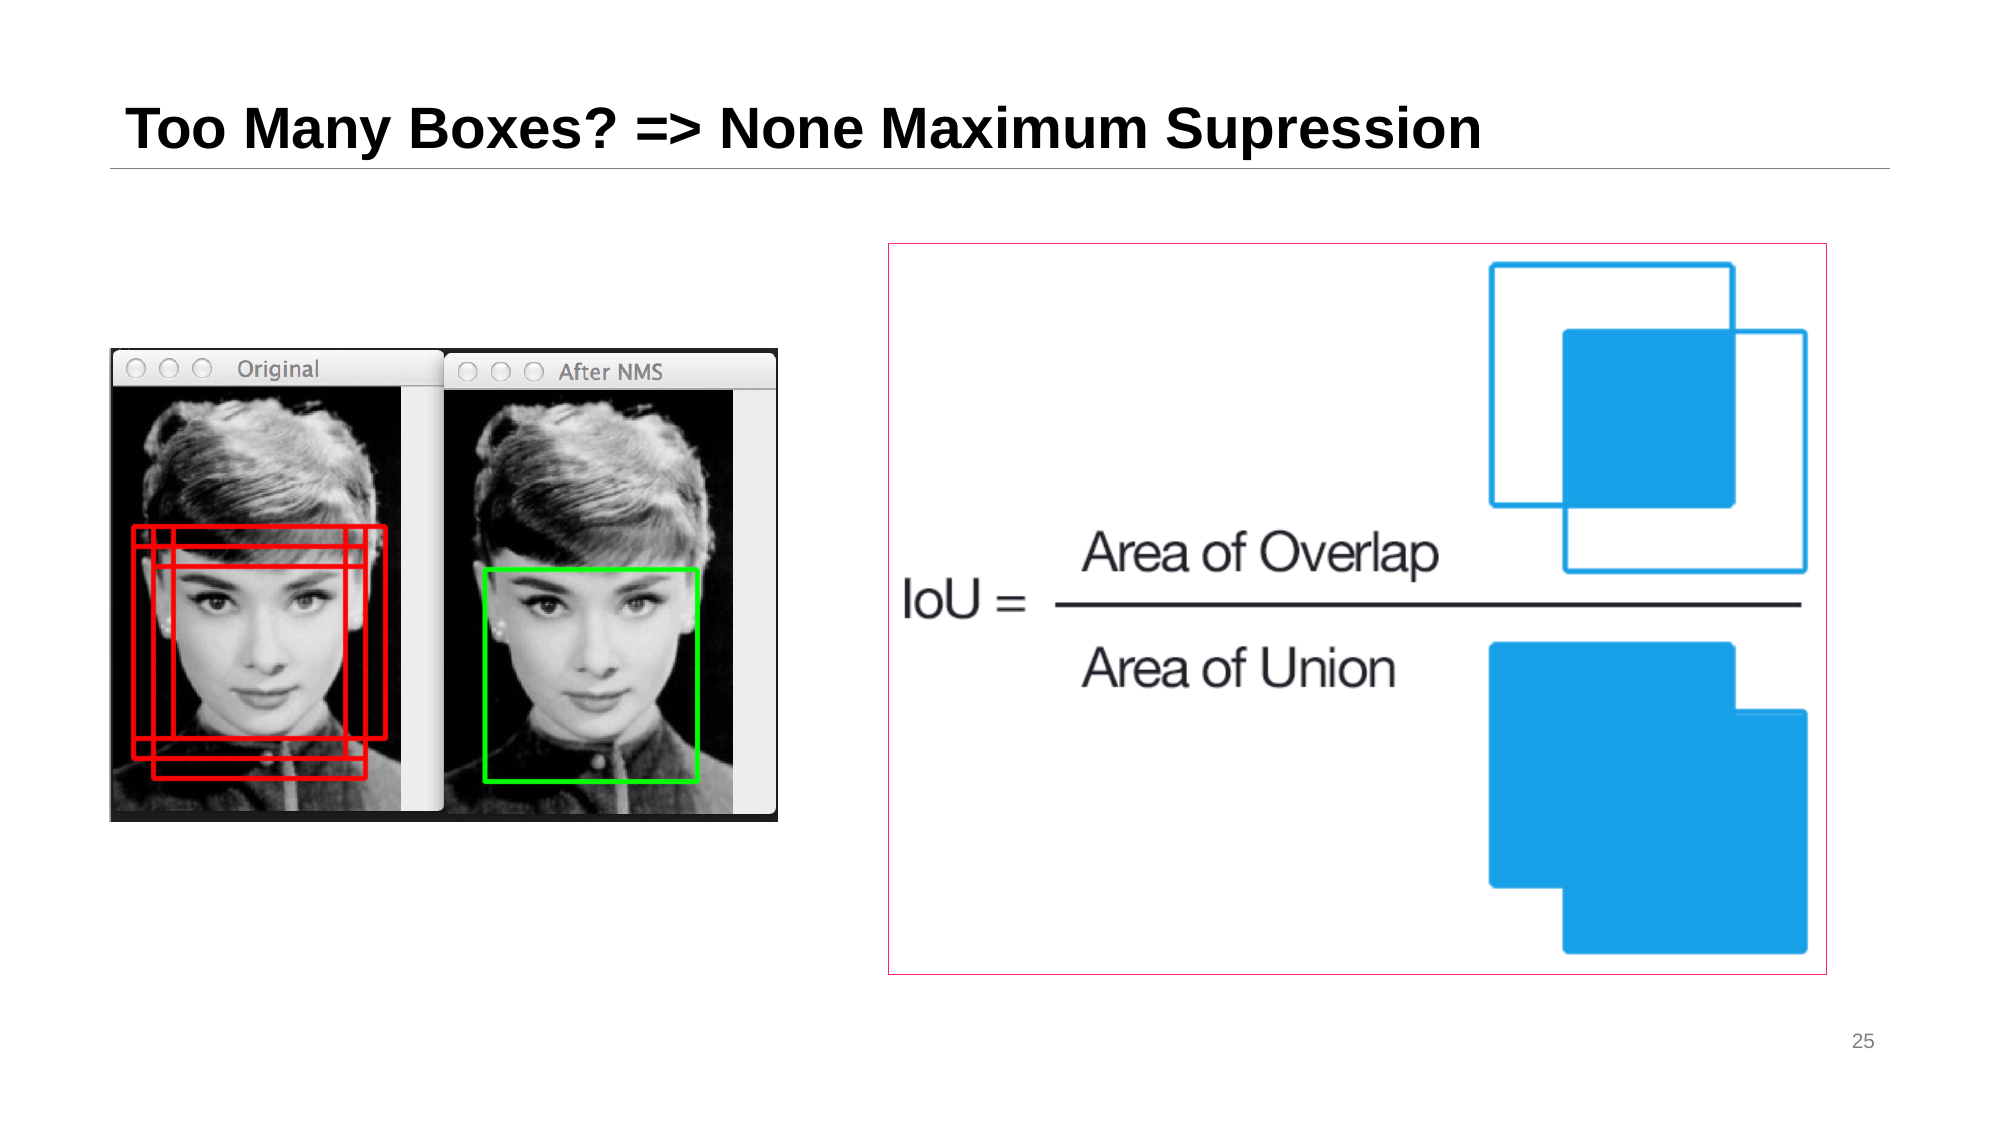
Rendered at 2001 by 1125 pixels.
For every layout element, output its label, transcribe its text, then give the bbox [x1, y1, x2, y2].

slide_number 25 [1412, 1023, 1890, 1058]
picture [888, 243, 1827, 975]
picture [109, 348, 778, 822]
title Too Many Boxes? => None Maximum Supression [109, 0, 1890, 169]
